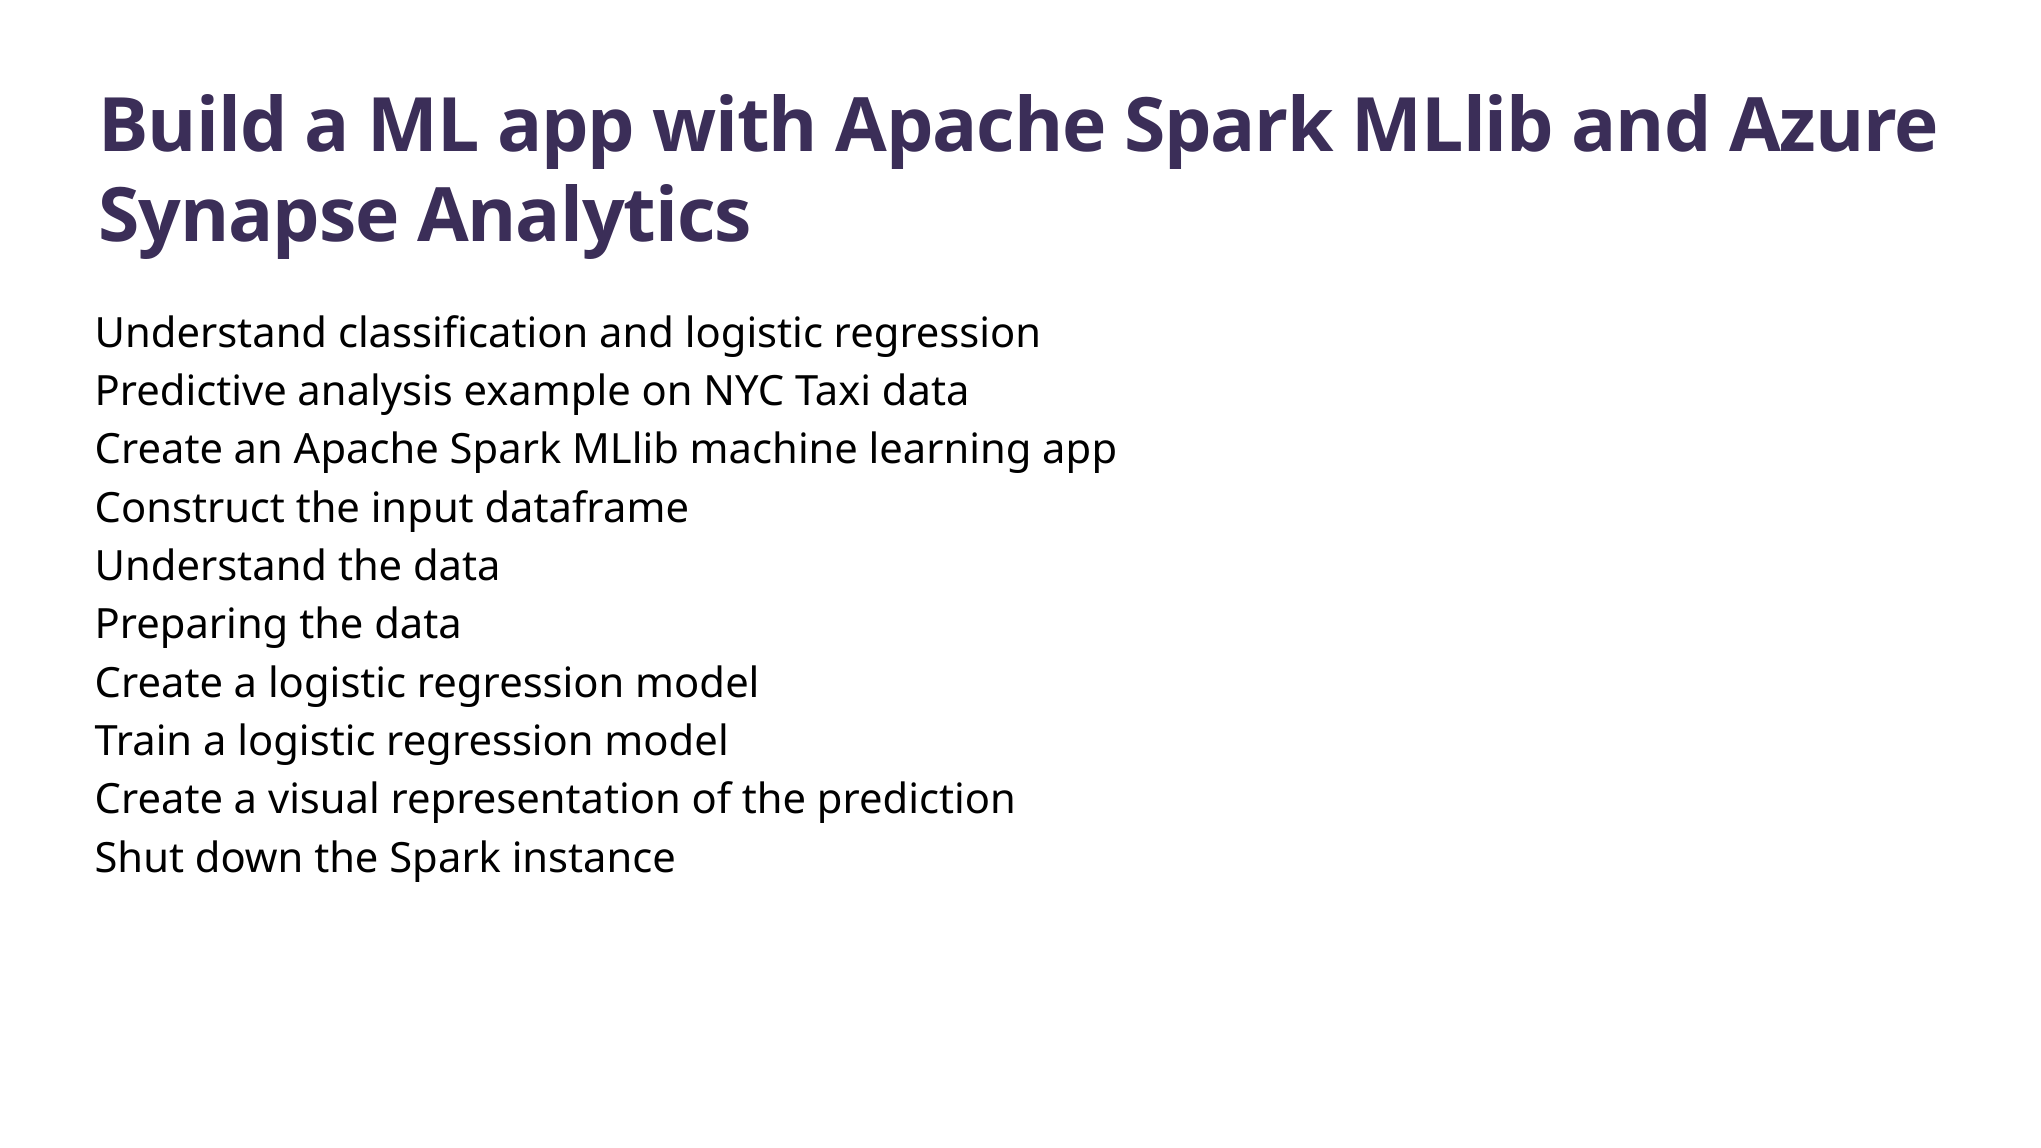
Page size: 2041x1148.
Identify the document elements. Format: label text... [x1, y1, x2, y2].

title Build a ML app with Apache Spark MLlib and Azure Synapse Analytics [98, 76, 1943, 350]
list Understand classification and logistic regression Predictive analysis example on NYC Taxi data Create an Apache Spark MLlib machine learning app Construct the input dataframe Understand the data Preparing the data Create a logistic regression model Train a logistic regression model Create a visual representation of the prediction Shut down the Spark instance [94, 305, 1939, 902]
